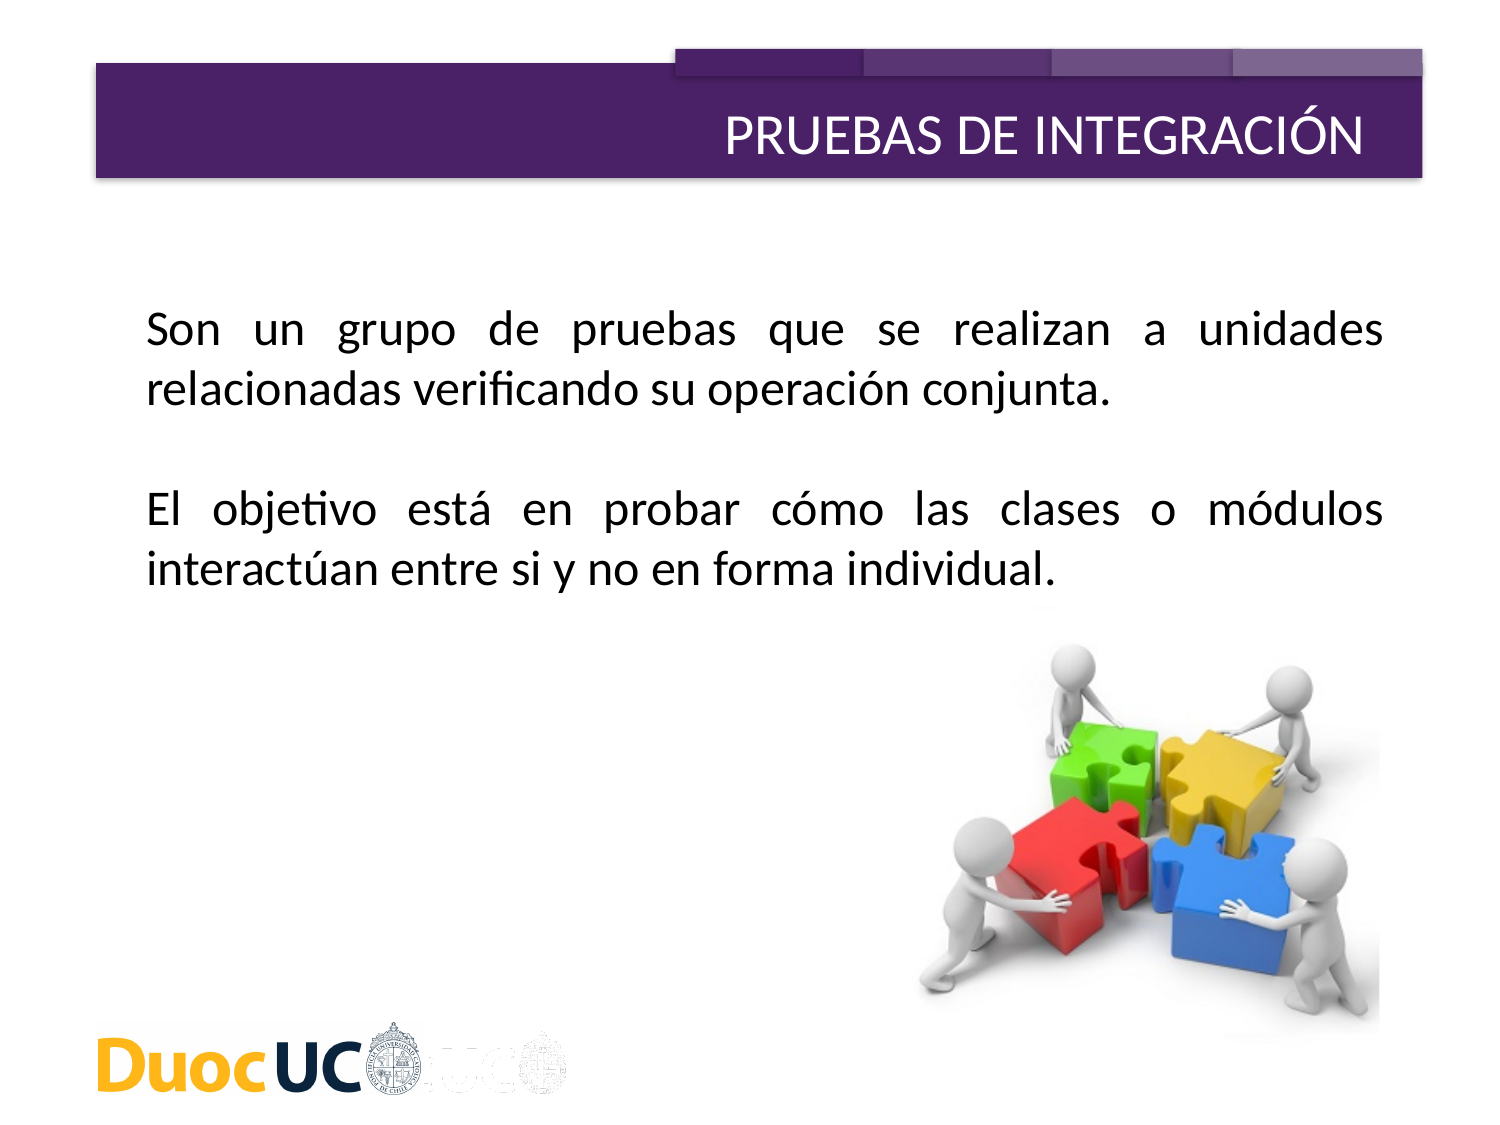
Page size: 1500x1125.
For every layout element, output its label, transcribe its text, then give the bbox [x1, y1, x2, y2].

text_box PRUEBAS DE INTEGRACIÓN [669, 89, 1381, 174]
text_box Son un grupo de pruebas que se realizan a unidades relacionadas verificando su operación conjunta. El objetivo está en probar cómo las clases o módulos interactúan entre si y no en forma individual. [131, 288, 1399, 604]
picture [96, 1021, 566, 1095]
picture [911, 606, 1381, 1059]
